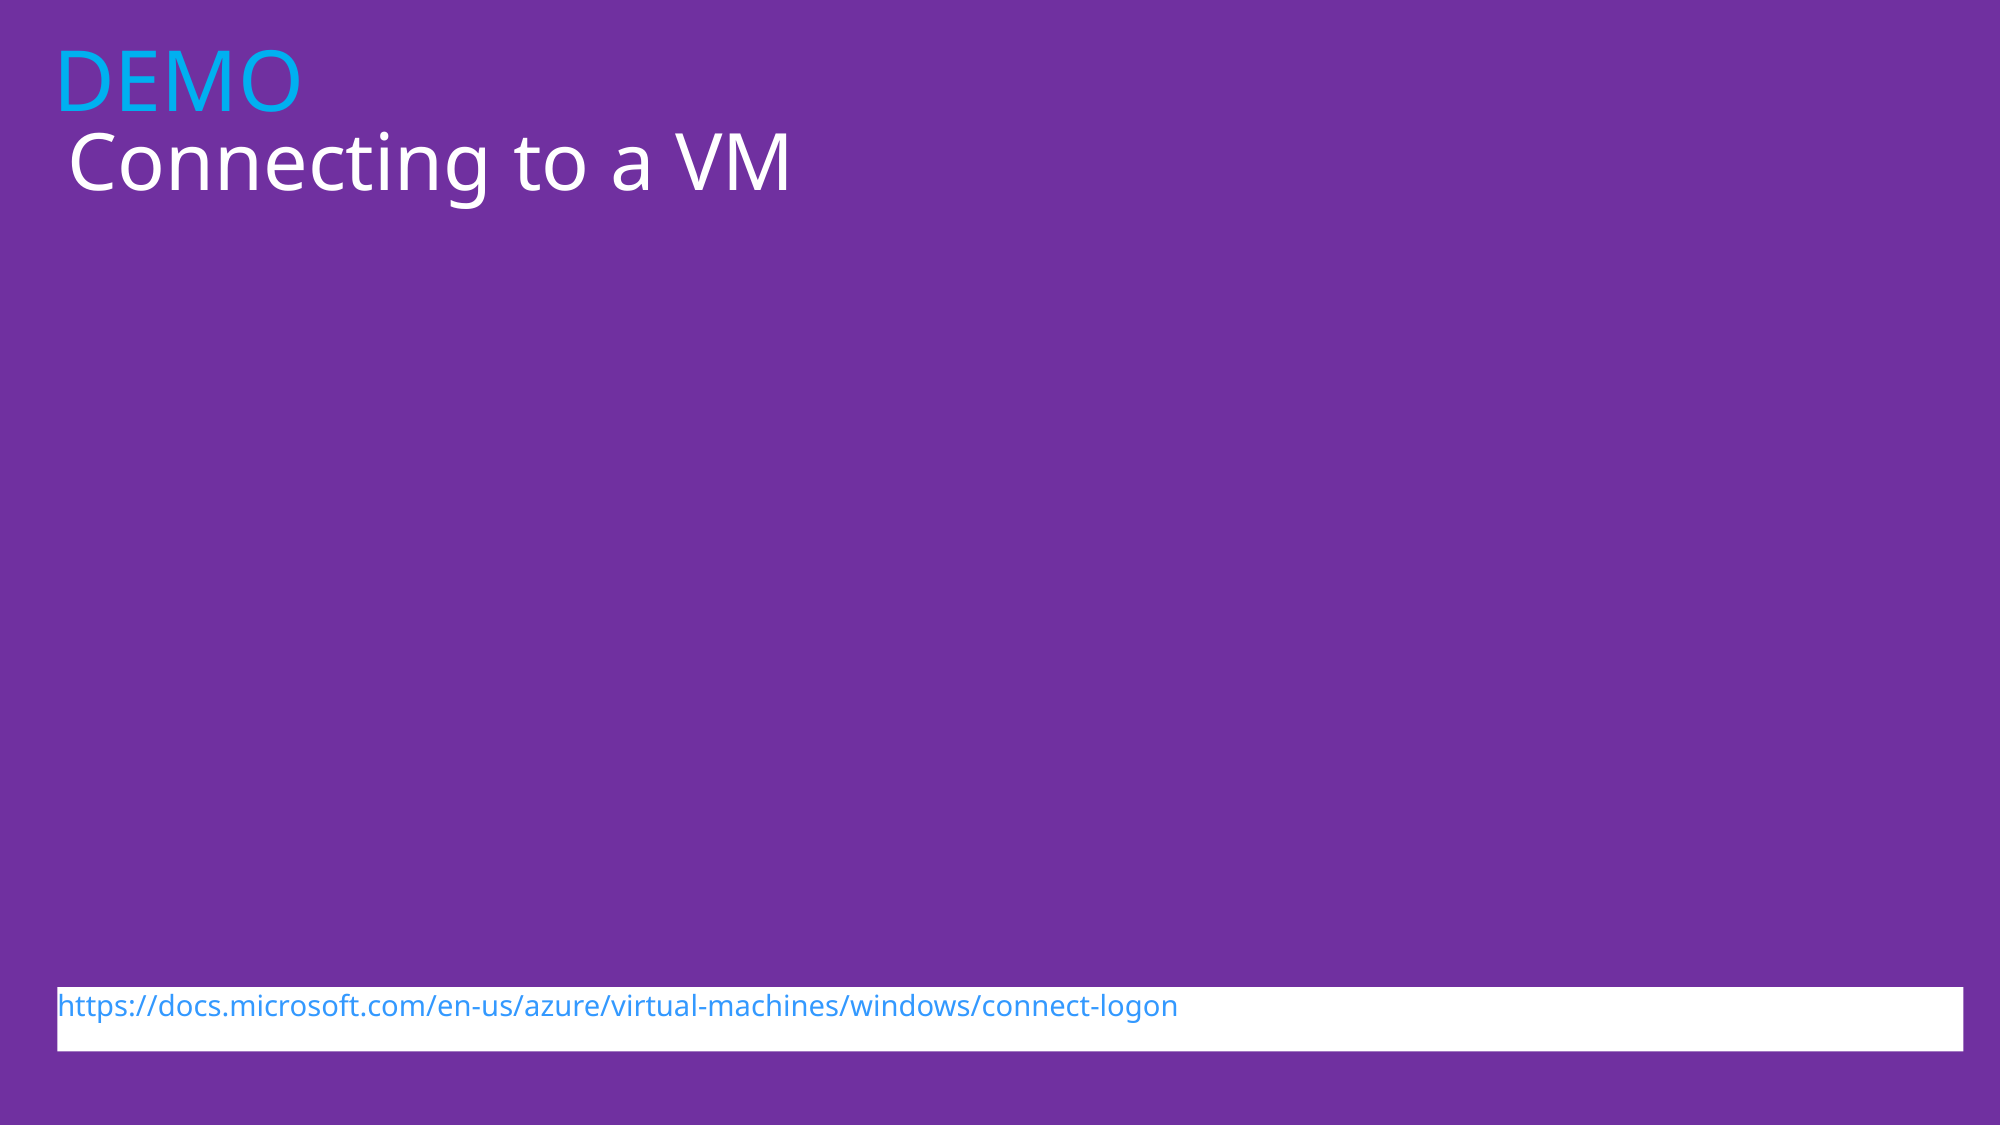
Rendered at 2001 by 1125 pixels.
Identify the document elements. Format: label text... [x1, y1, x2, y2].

title Connecting to a VM [67, 126, 1901, 293]
list https://docs.microsoft.com/en-us/azure/virtual-machines/windows/connect-logon [57, 986, 1964, 1052]
